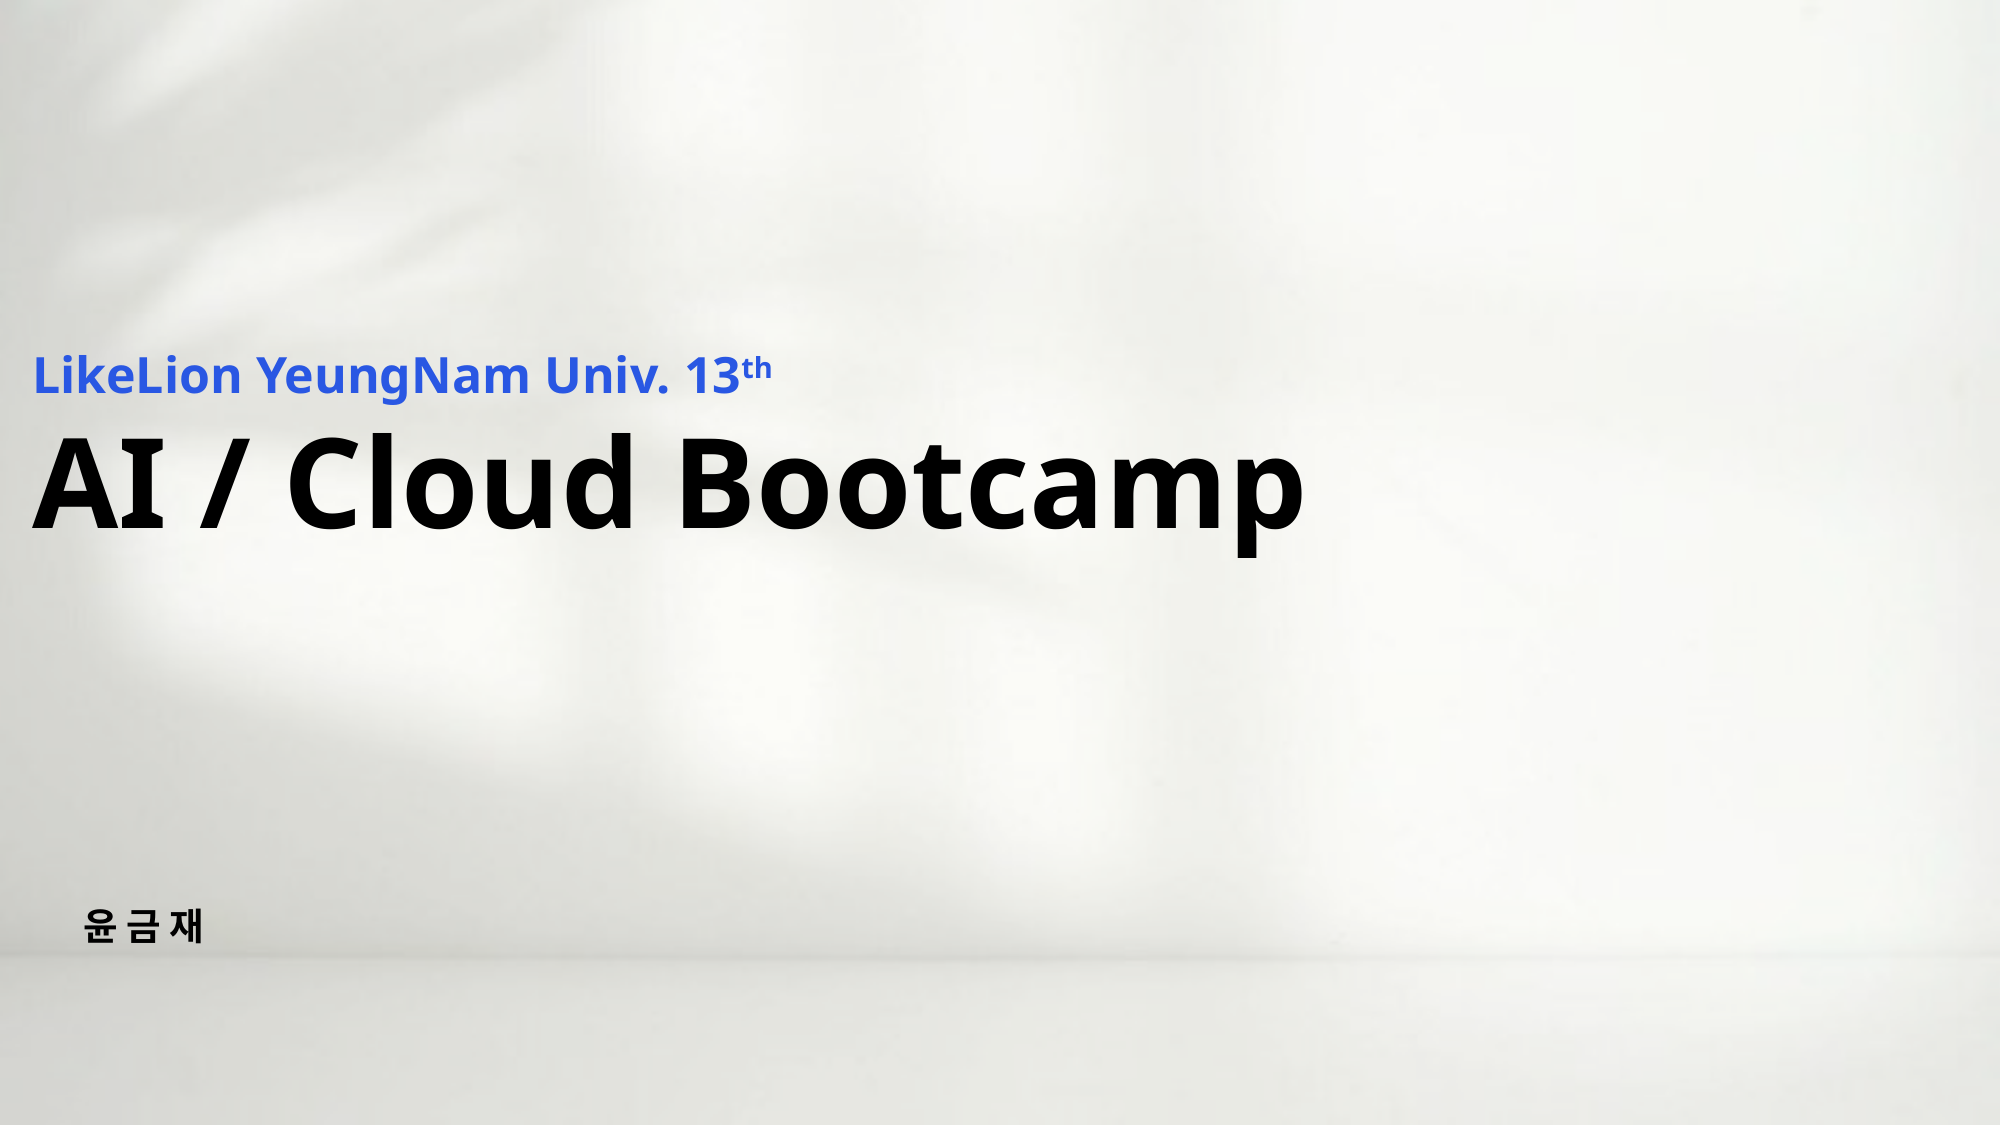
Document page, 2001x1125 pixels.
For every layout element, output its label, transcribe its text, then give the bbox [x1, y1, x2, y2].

text_box 윤 금 재 [68, 895, 219, 956]
text_box LikeLion YeungNam Univ. 13th AI / Cloud Bootcamp [17, 336, 1323, 562]
